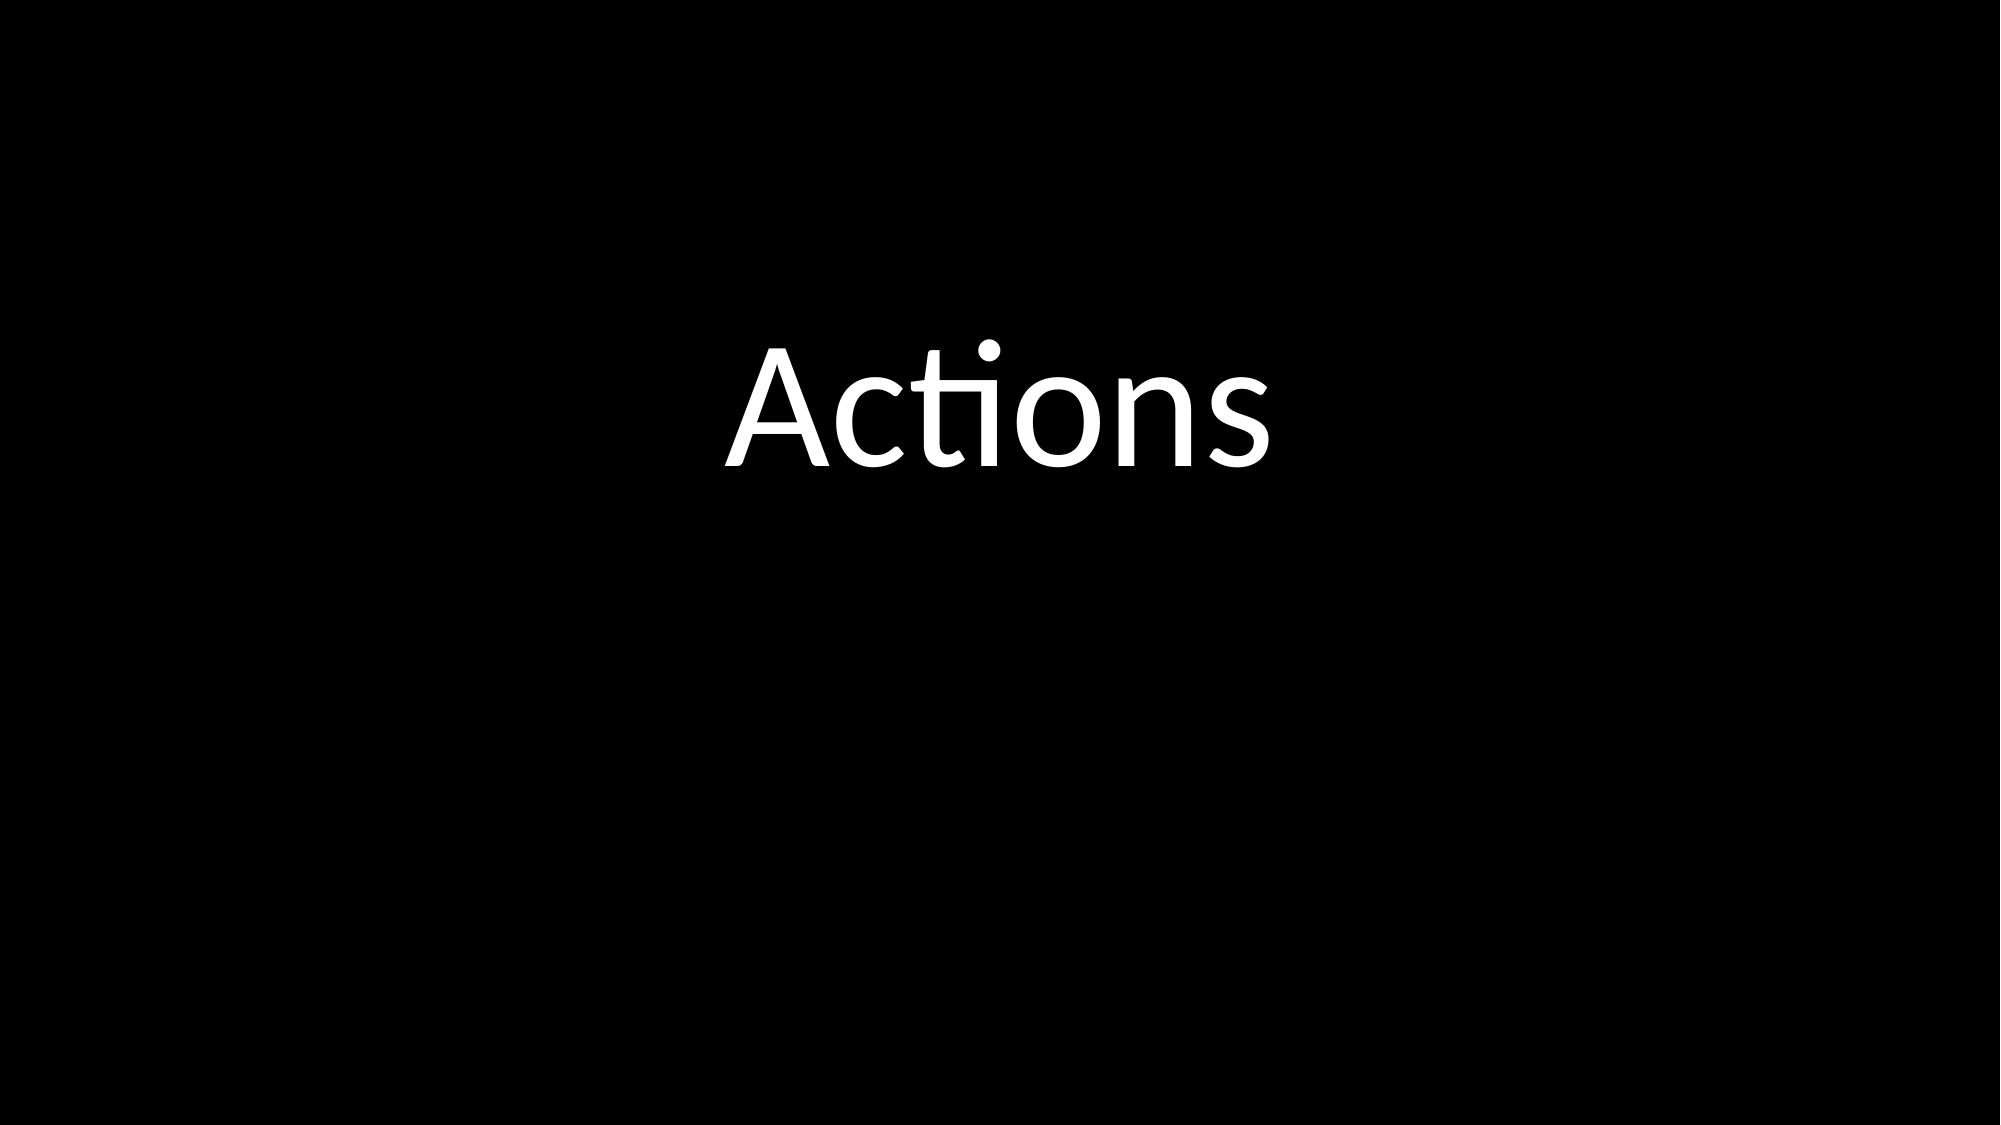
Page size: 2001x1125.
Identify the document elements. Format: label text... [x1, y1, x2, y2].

text_box Actions [505, 275, 1495, 510]
